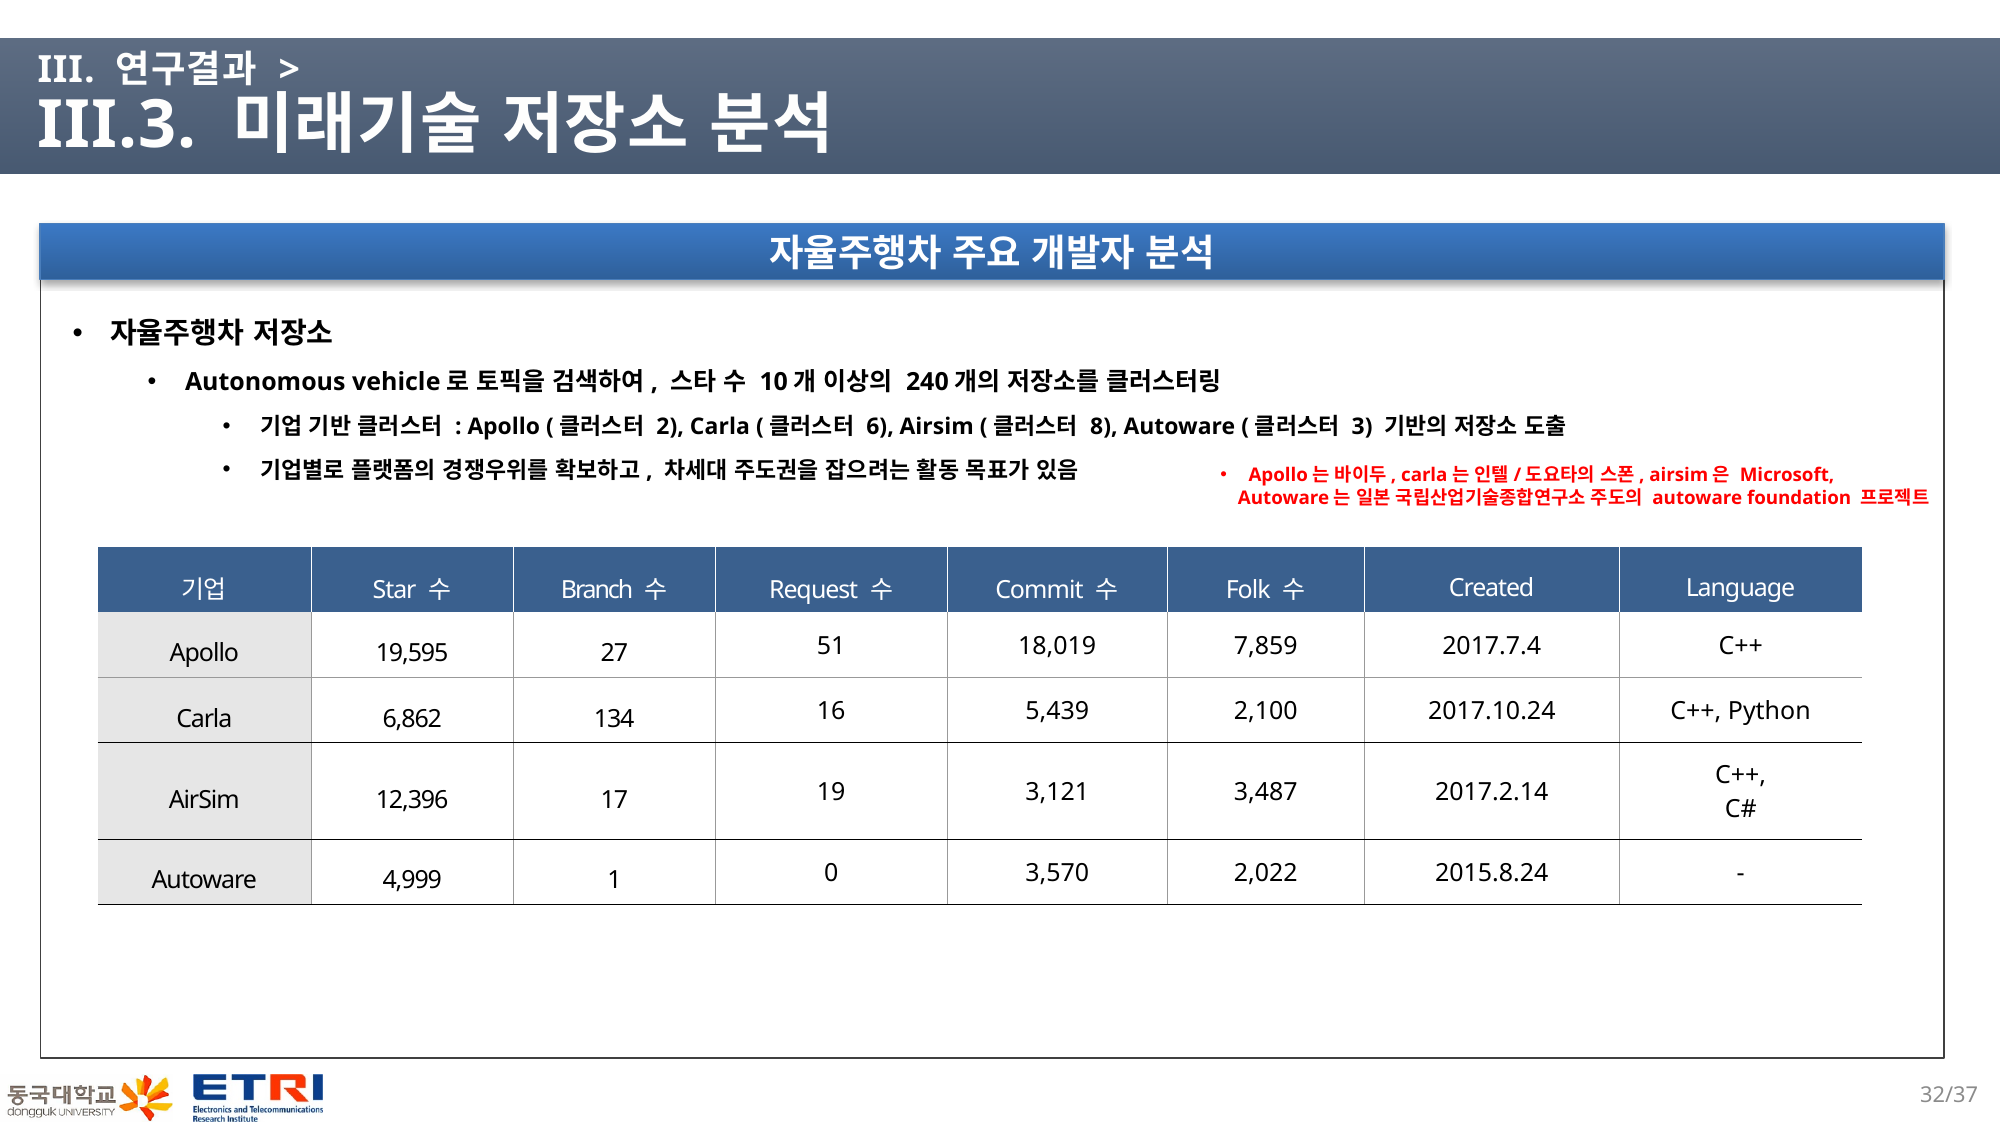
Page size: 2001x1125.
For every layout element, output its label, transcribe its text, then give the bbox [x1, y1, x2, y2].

table_header Language [1620, 547, 1862, 612]
title III. 연구결과 > III.3. 미래기술 저장소 분석 [22, 38, 1863, 174]
table_cell 2017.10.24 [1365, 678, 1619, 742]
table_cell 2,022 [1168, 840, 1364, 904]
table_cell 6,862 [312, 678, 513, 742]
table_header Request 수 [716, 547, 947, 612]
table_cell 2,100 [1168, 678, 1364, 742]
table_cell 2015.8.24 [1365, 840, 1619, 904]
picture [0, 1074, 173, 1122]
table_cell 19,595 [312, 612, 513, 677]
table_header Created [1365, 547, 1619, 612]
table_header 기업 [98, 547, 311, 612]
table_cell Apollo [98, 612, 311, 677]
table_cell 16 [716, 678, 947, 742]
table_header Folk 수 [1168, 547, 1364, 612]
table_cell 5,439 [948, 678, 1167, 742]
table_cell 3,487 [1168, 743, 1364, 839]
table_header Branch 수 [514, 547, 715, 612]
table_cell Autoware [98, 840, 311, 904]
text_box [40, 289, 1944, 1059]
table_cell 3,121 [948, 743, 1167, 839]
table_cell 27 [514, 612, 715, 677]
table_cell C++ [1620, 612, 1862, 677]
table_cell 12,396 [312, 743, 513, 839]
table_cell 0 [716, 840, 947, 904]
table_cell 4,999 [312, 840, 513, 904]
table_cell 3,570 [948, 840, 1167, 904]
table_cell 18,019 [948, 612, 1167, 677]
table_cell 19 [716, 743, 947, 839]
table_header Star 수 [312, 547, 513, 612]
table_cell 7,859 [1168, 612, 1364, 677]
table_cell C++, C# [1620, 743, 1862, 839]
table_cell 1 [514, 840, 715, 904]
table_cell - [1620, 840, 1862, 904]
table_cell 2017.7.4 [1365, 612, 1619, 677]
table_cell 17 [514, 743, 715, 839]
table_cell C++, Python [1620, 678, 1862, 742]
table_cell AirSim [98, 743, 311, 839]
text_box 자율주행차 주요 개발자 분석 [40, 223, 1944, 280]
table_cell Carla [98, 678, 311, 742]
table_header Commit 수 [948, 547, 1167, 612]
table_cell 51 [716, 612, 947, 677]
slide_number 31/37 [1543, 1058, 1994, 1118]
table_cell 2017.2.14 [1365, 743, 1619, 839]
picture [193, 1074, 323, 1122]
table_cell 134 [514, 678, 715, 742]
